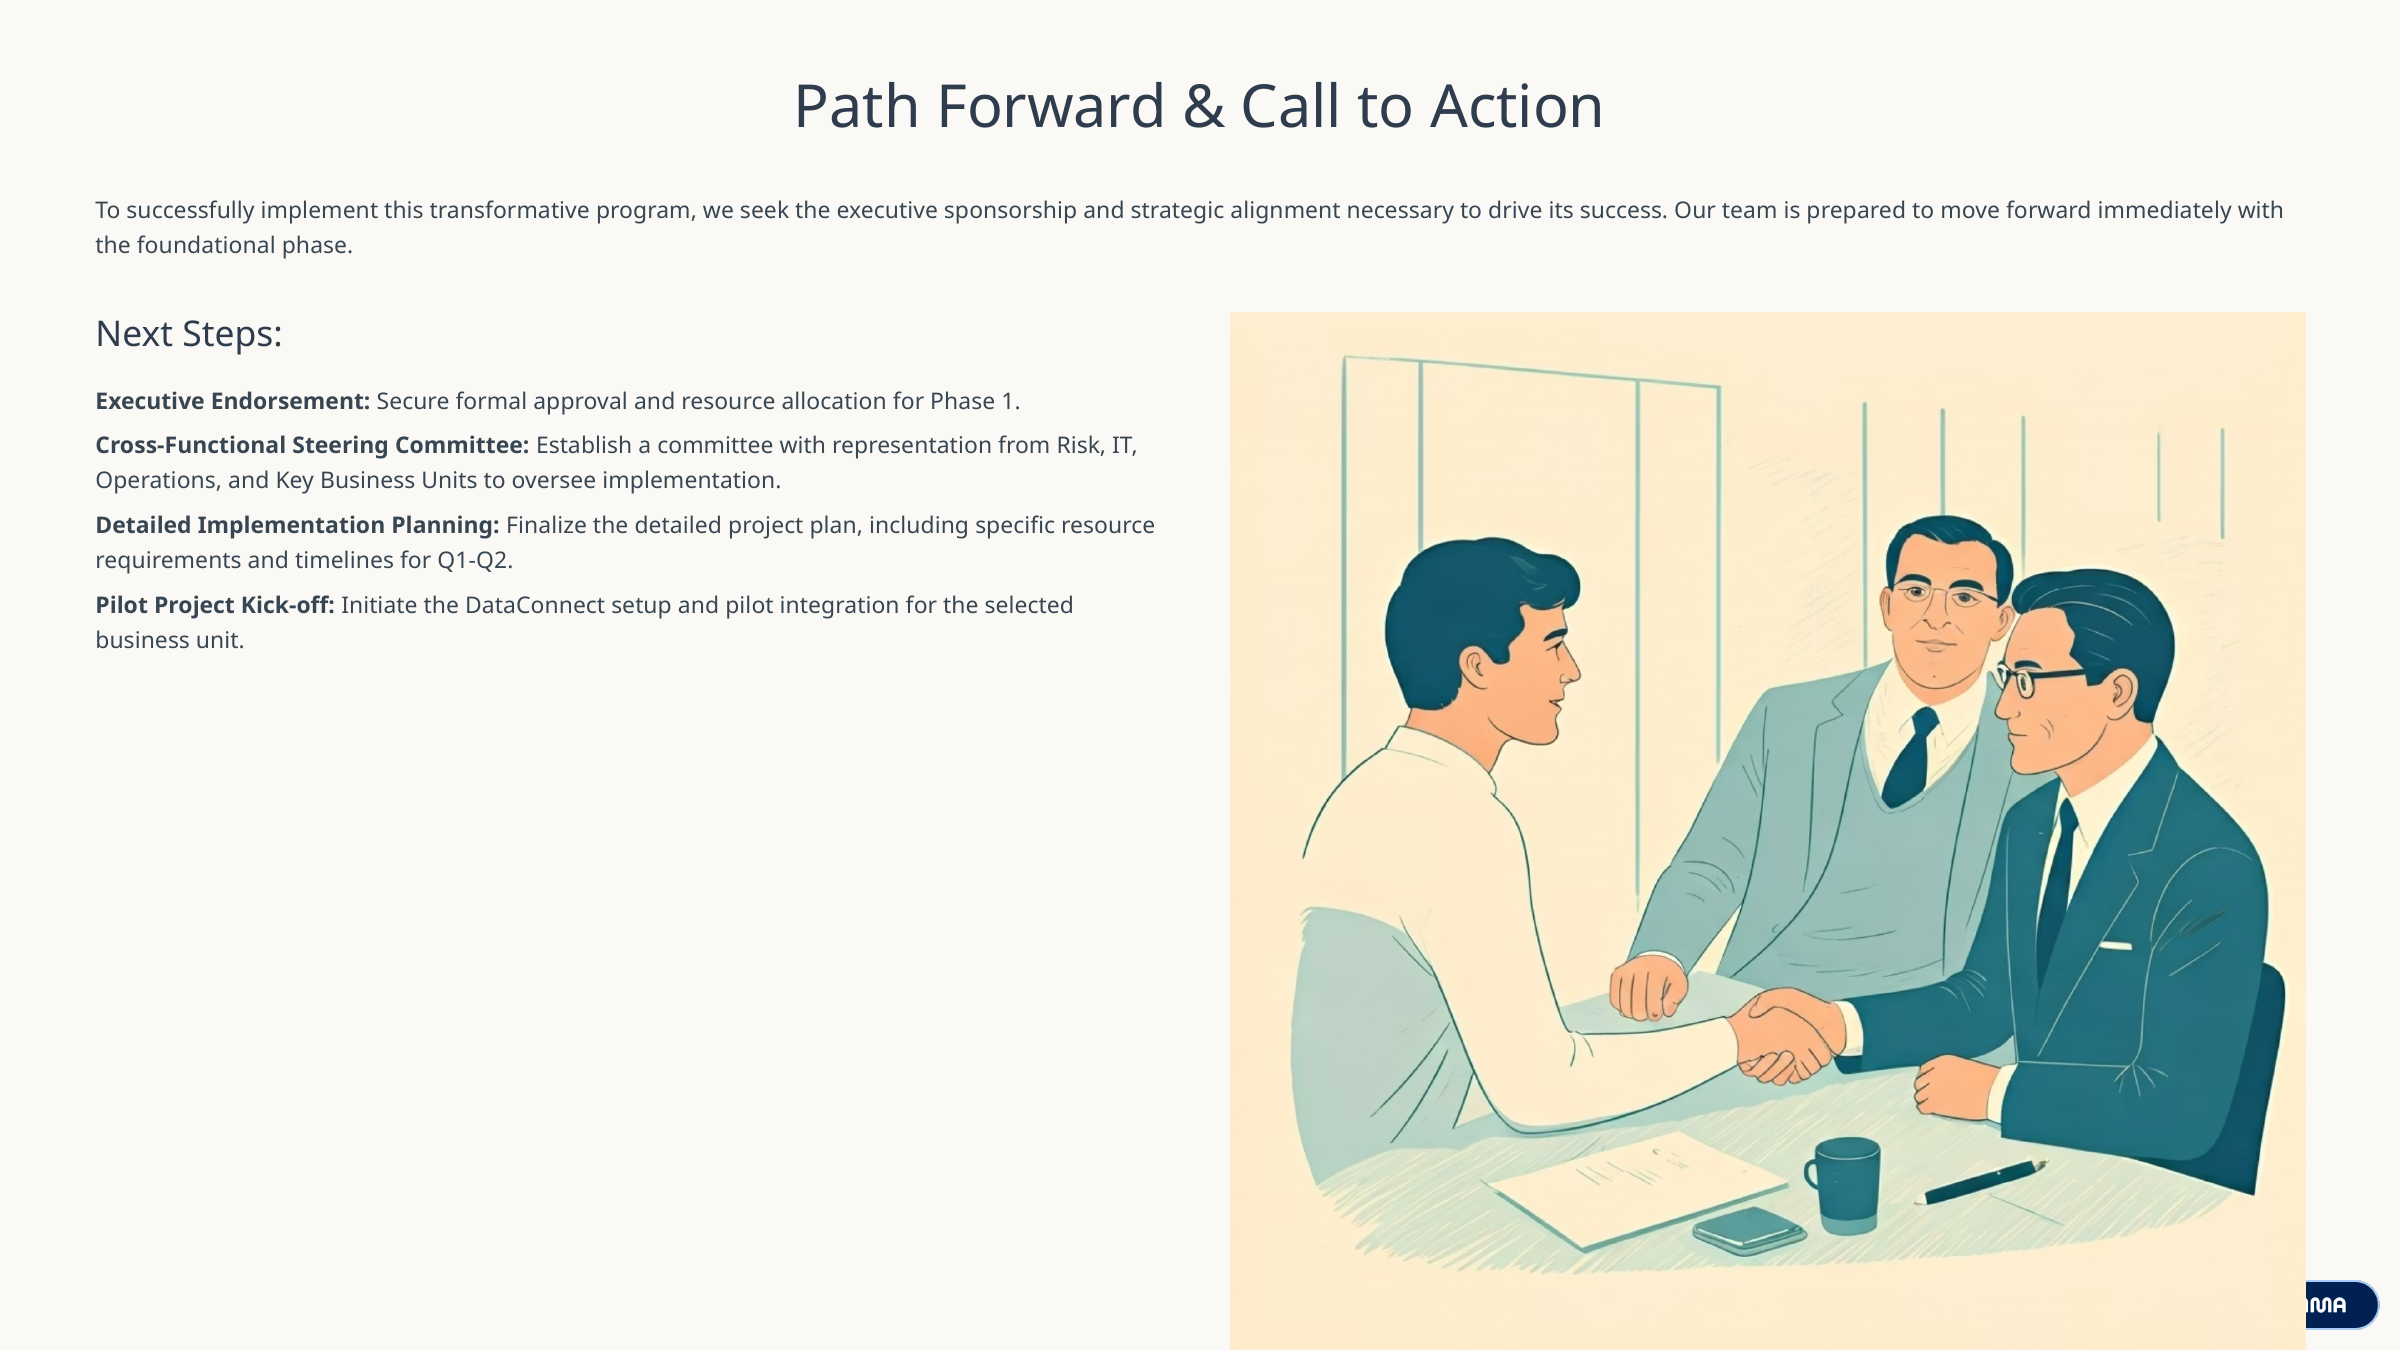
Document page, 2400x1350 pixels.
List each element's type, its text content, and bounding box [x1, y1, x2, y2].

picture [1230, 312, 2389, 1350]
text_box To successfully implement this transformative program, we seek the executive sponsorship and strategic alignment necessary to drive its success. Our team is prepared to move forward immediately with the foundational phase. [95, 187, 2305, 260]
text_box Cross-Functional Steering Committee: Establish a committee with representation from Risk, IT, Operations, and Key Business Units to oversee implementation. [95, 422, 1171, 494]
text_box Path Forward & Call to Action [800, 65, 1600, 140]
text_box Detailed Implementation Planning: Finalize the detailed project plan, including specific resource requirements and timelines for Q1-Q2. [95, 502, 1171, 574]
text_box Next Steps: [95, 309, 453, 355]
text_box Pilot Project Kick-off: Initiate the DataConnect setup and pilot integration for the selected business unit. [95, 582, 1171, 654]
text_box Executive Endorsement: Secure formal approval and resource allocation for Phase 1. [95, 378, 1171, 415]
